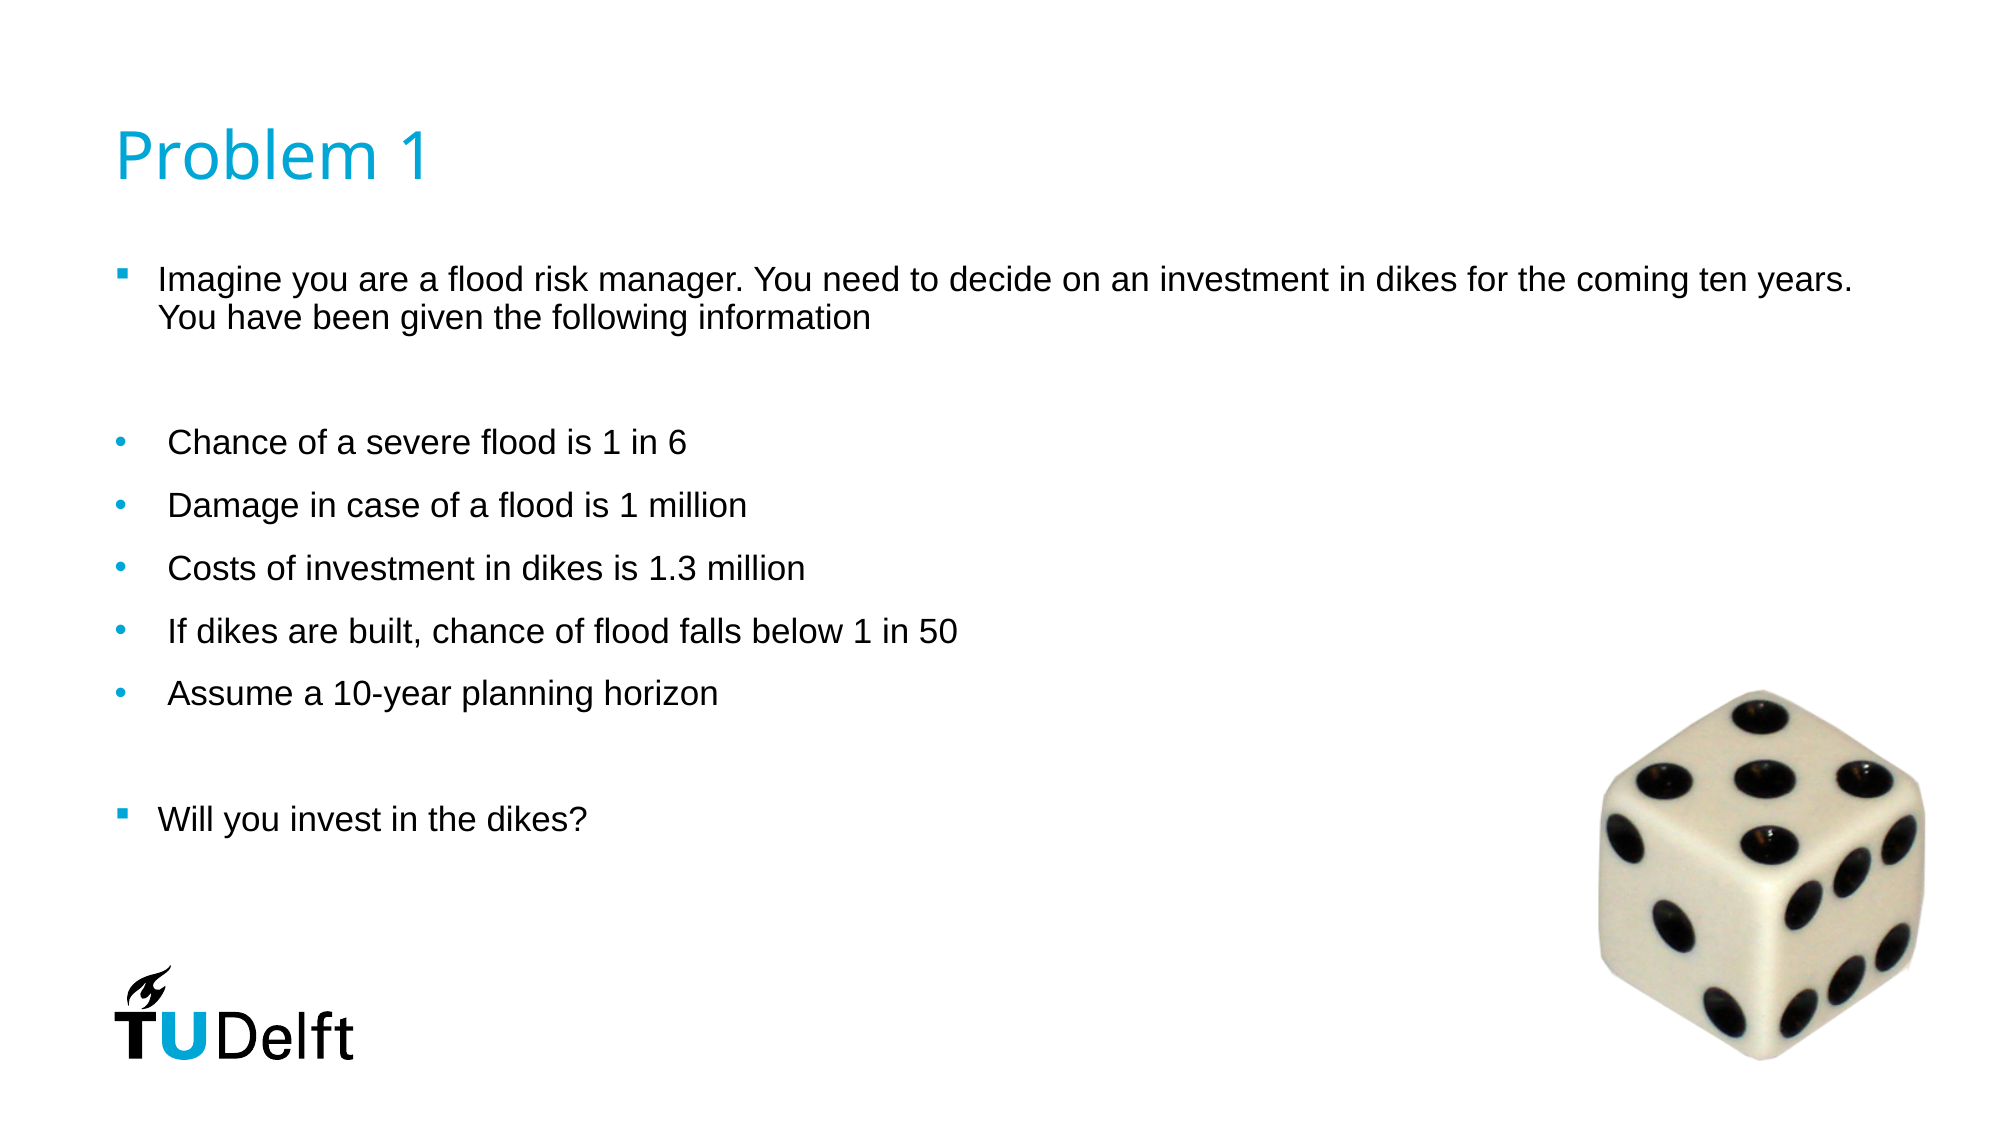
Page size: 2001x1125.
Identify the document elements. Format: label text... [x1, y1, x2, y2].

list Imagine you are a flood risk manager. You need to decide on an investment in dikes for the coming ten years. You have been given the following information Chance of a severe flood is 1 in 6 Damage in case of a flood is 1 million Costs of investment in dikes is 1.3 million If dikes are built, chance of flood falls below 1 in 50 Assume a 10-year planning horizon Will you invest in the dikes? [114, 261, 1882, 976]
picture [1575, 689, 1948, 1061]
title Problem 1 [114, 121, 1883, 203]
